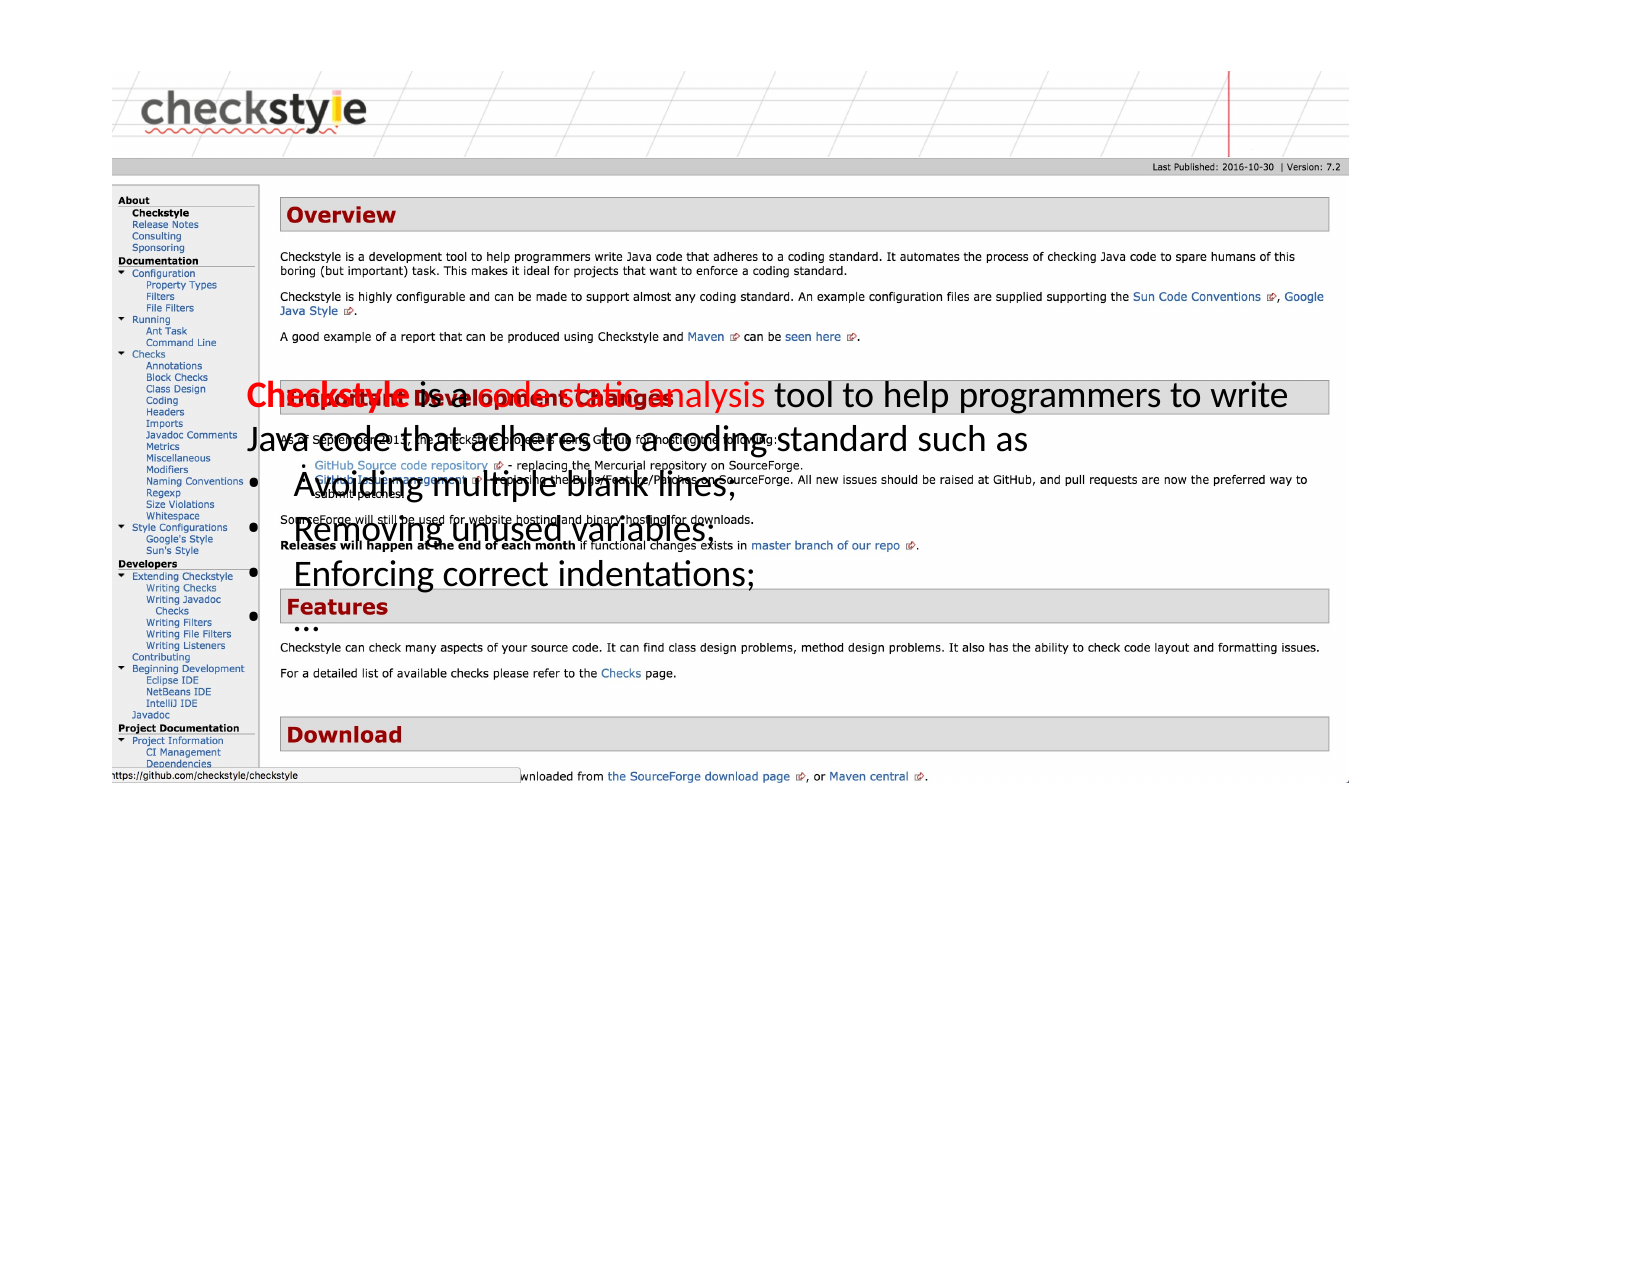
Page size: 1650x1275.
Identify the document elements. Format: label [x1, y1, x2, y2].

picture [112, 71, 1349, 783]
